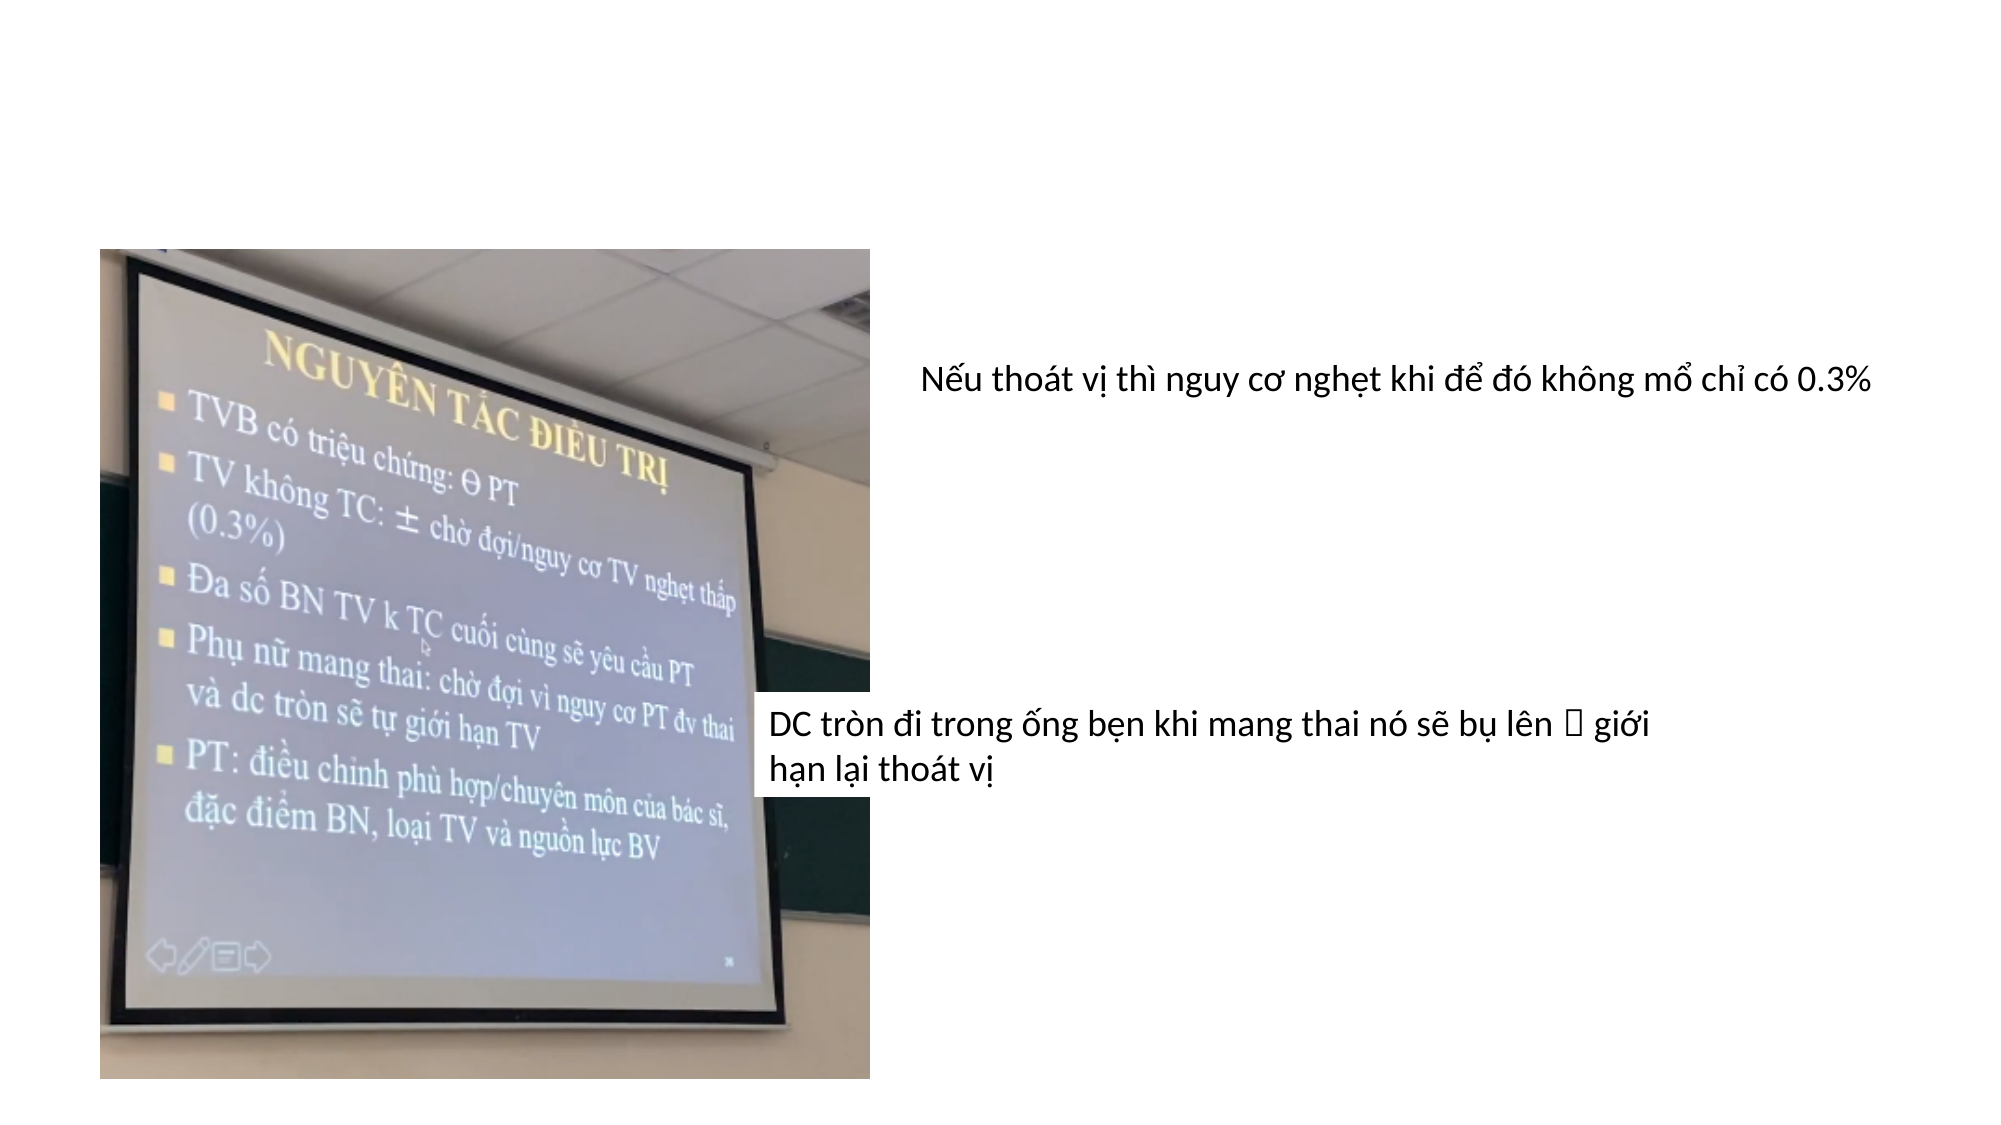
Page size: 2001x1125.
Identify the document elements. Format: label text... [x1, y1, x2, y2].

text_box DC tròn đi trong ống bẹn khi mang thai nó sẽ bụ lên  giới hạn lại thoát vị [870, 692, 1717, 797]
text_box Nếu thoát vị thì nguy cơ nghẹt khi để đó không mổ chỉ có 0.3% [905, 347, 1888, 407]
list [100, 249, 870, 1079]
